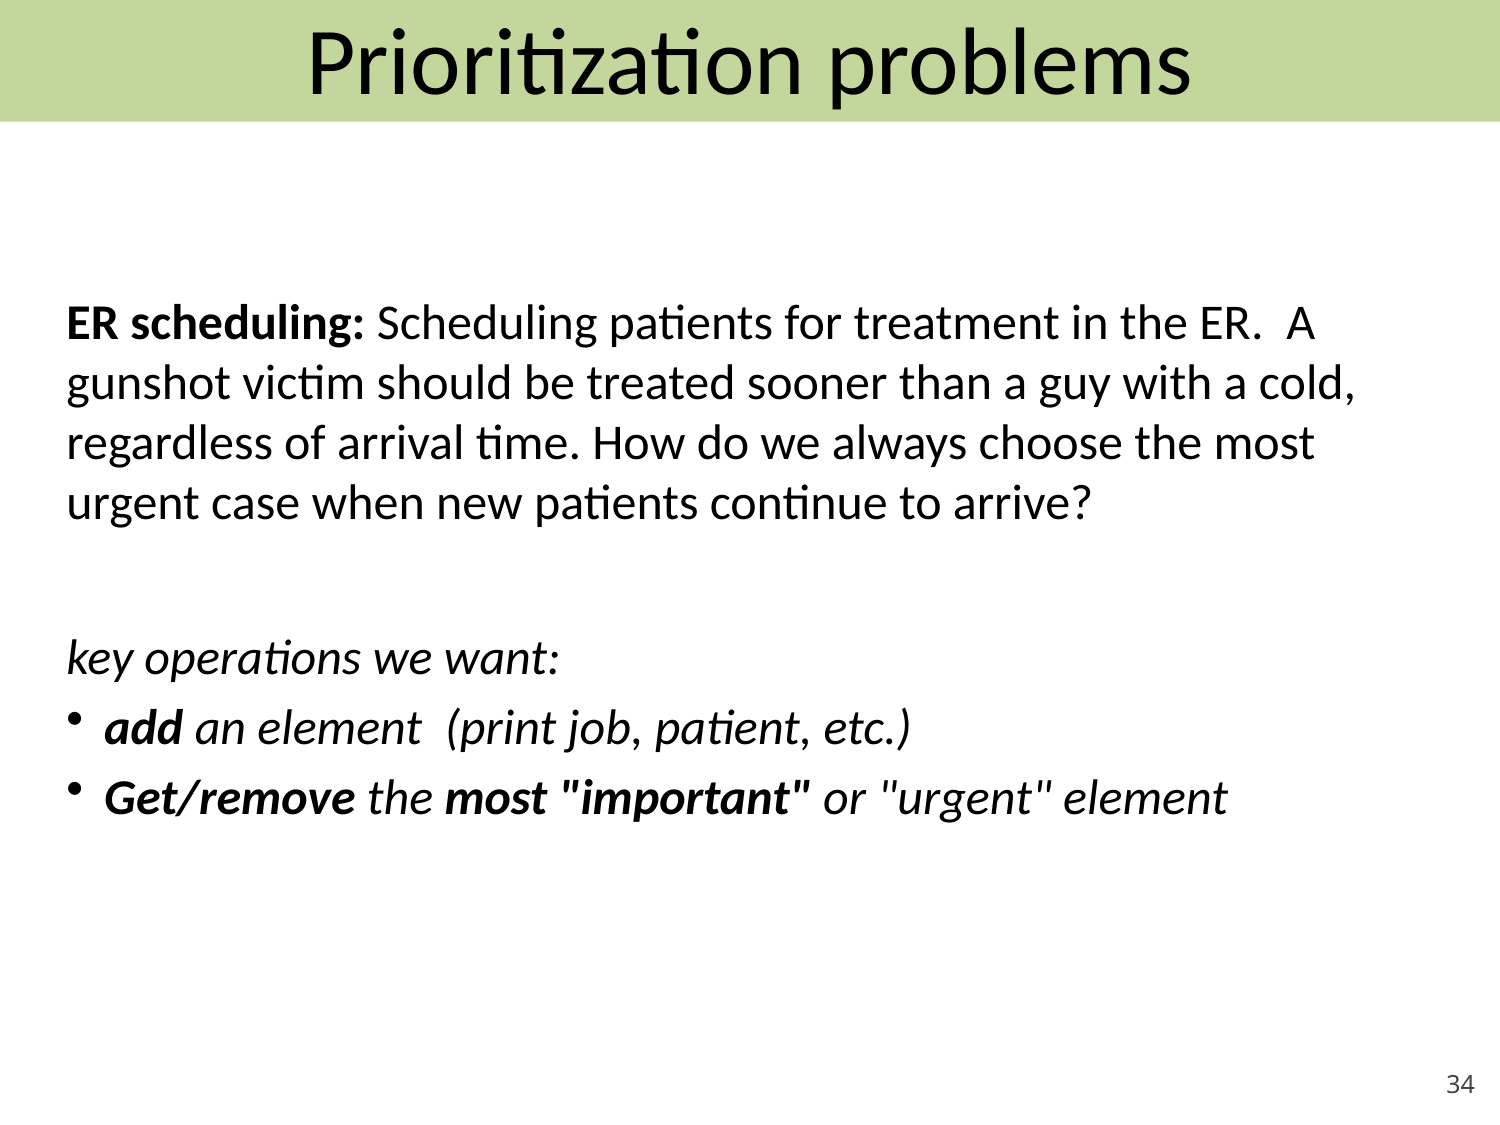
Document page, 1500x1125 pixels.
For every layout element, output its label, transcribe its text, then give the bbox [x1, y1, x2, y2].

title Prioritization problems [75, 0, 1425, 113]
list ER scheduling: Scheduling patients for treatment in the ER. A gunshot victim should be treated sooner than a guy with a cold, regardless of arrival time. How do we always choose the most urgent case when new patients continue to arrive? key operations we want: add an element (print job, patient, etc.) Get/remove the most "important" or "urgent" element [51, 212, 1438, 1063]
